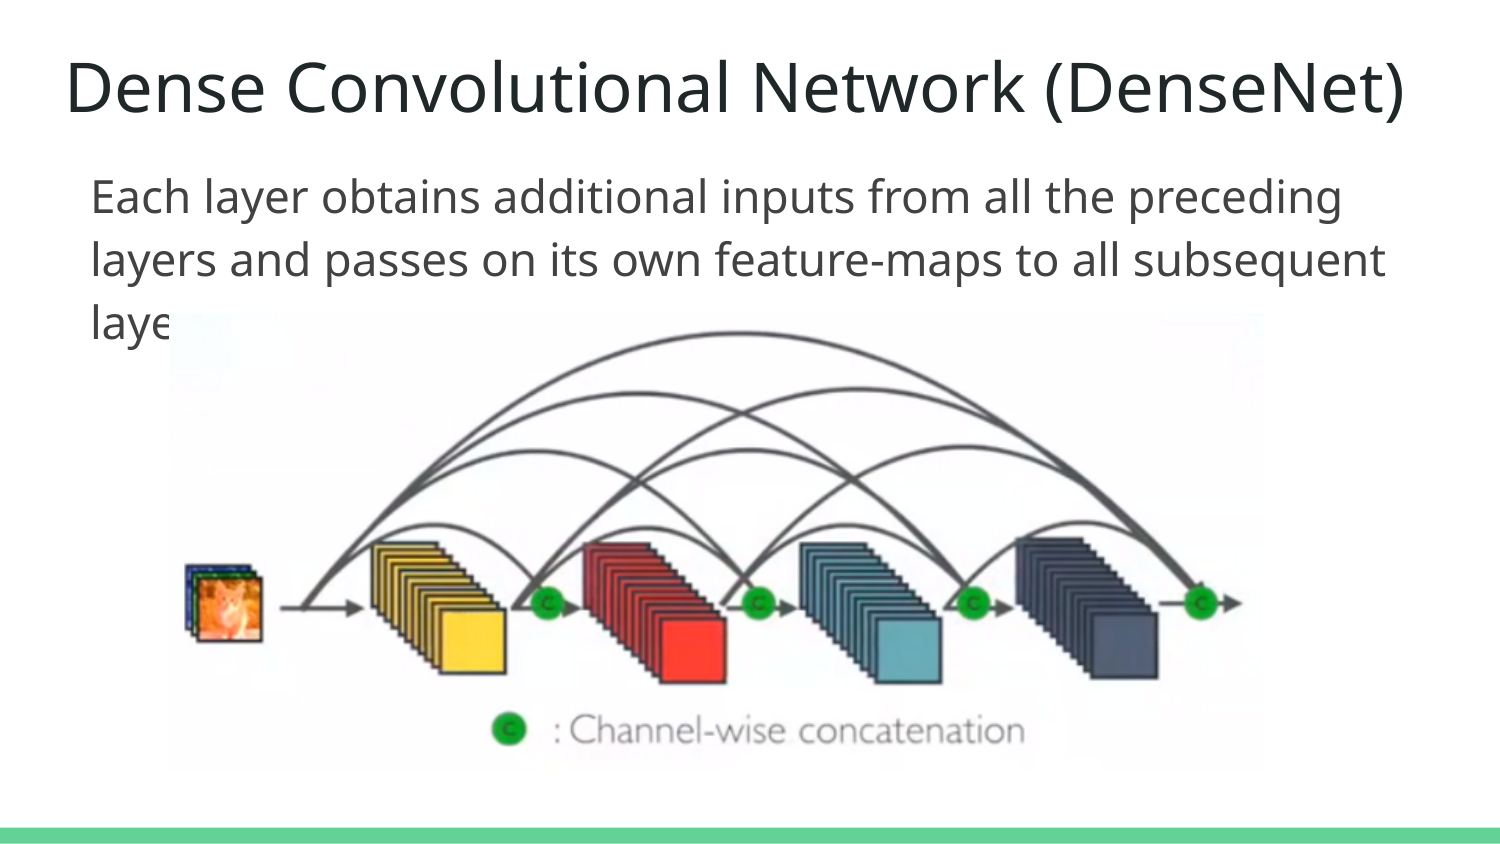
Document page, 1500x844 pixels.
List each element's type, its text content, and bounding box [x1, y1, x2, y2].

text_box Each layer obtains additional inputs from all the preceding layers and passes on its own feature-maps to all subsequent layers. [0, 144, 1472, 285]
picture [169, 313, 1264, 772]
title Dense Convolutional Network (DenseNet) [20, 28, 1449, 124]
